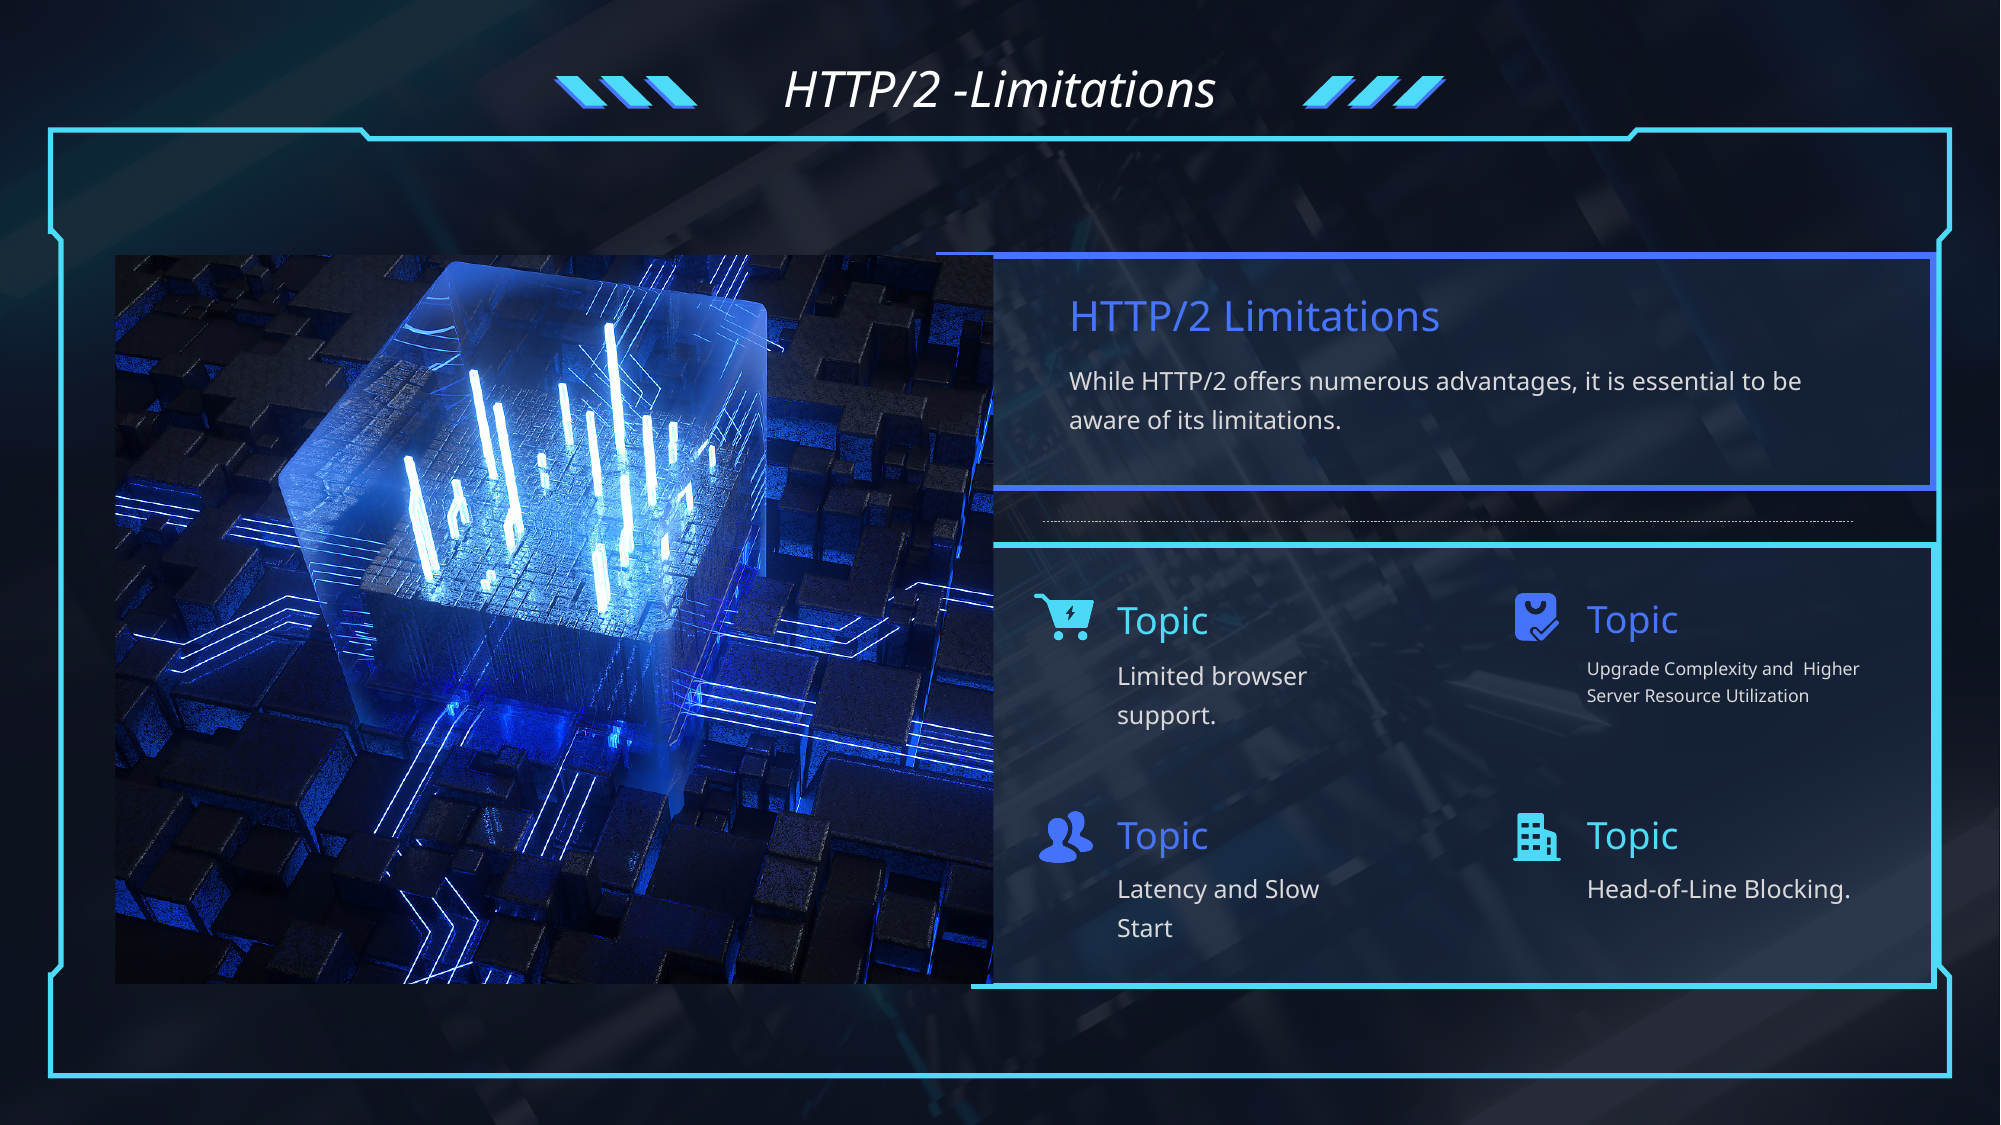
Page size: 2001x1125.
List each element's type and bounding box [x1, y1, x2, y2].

picture [0, 0, 1999, 1125]
text_box [1034, 282, 1877, 952]
text_box [553, 76, 698, 109]
text_box [1302, 76, 1447, 109]
